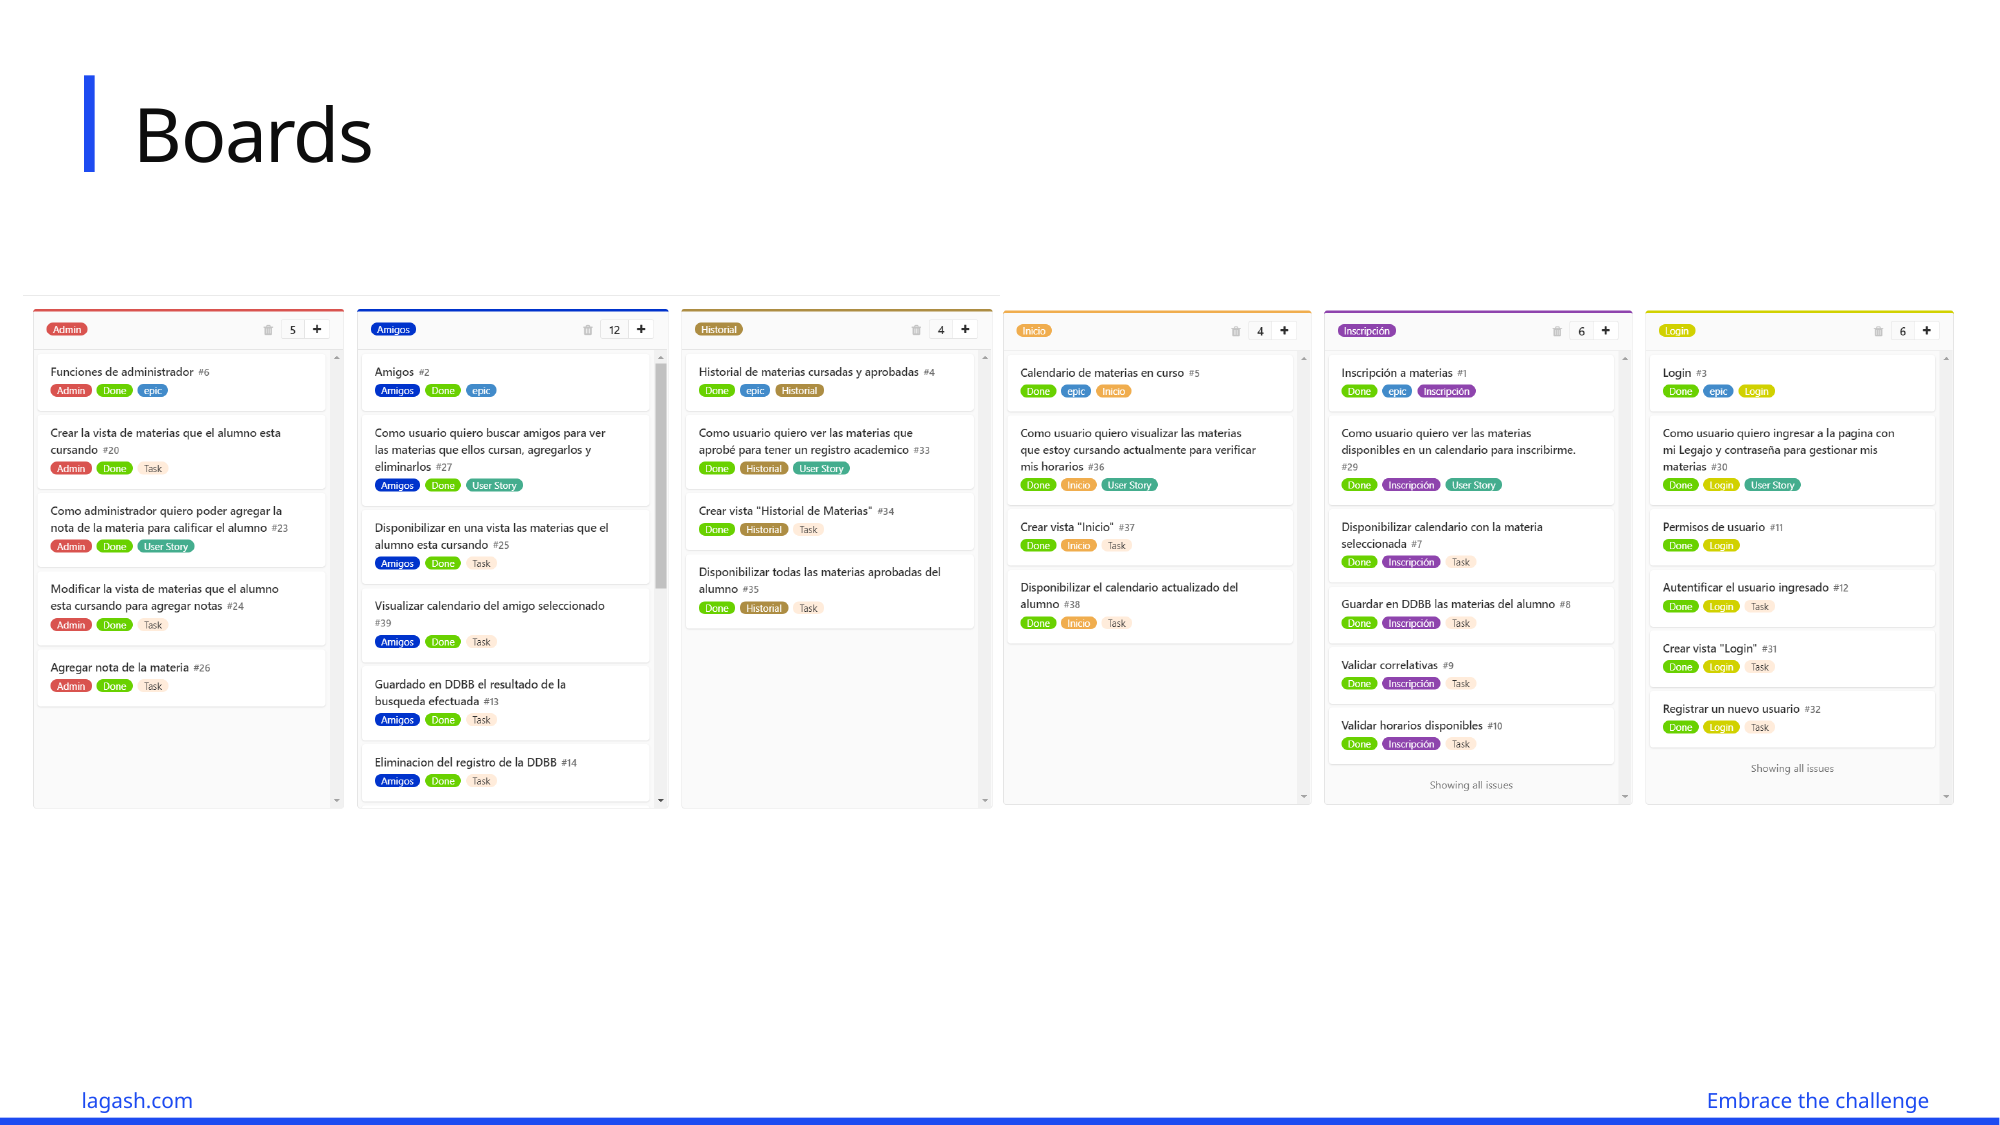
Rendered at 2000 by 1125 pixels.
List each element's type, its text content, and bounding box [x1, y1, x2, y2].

picture [23, 295, 1965, 818]
list Boards [119, 74, 1933, 204]
